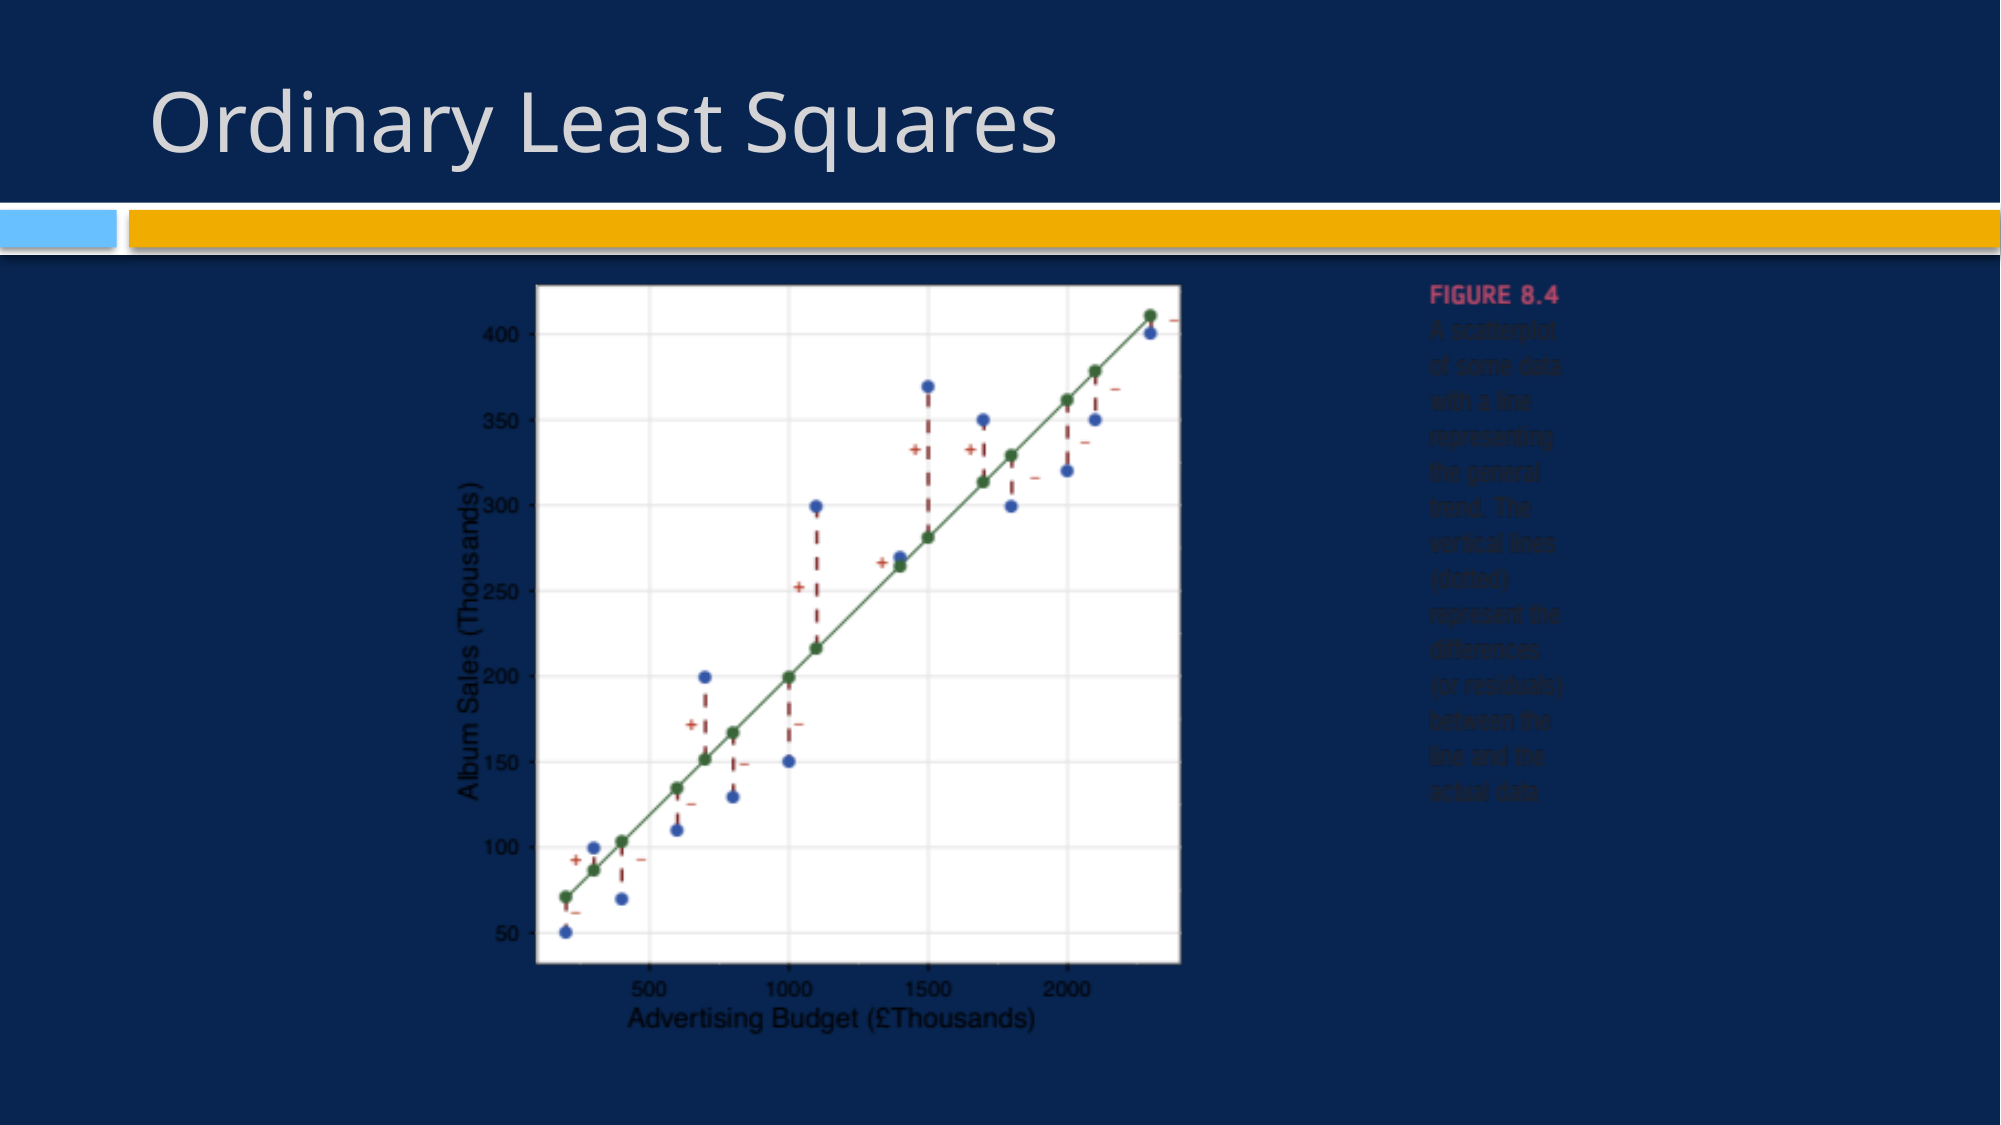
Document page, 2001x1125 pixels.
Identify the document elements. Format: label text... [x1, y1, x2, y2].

picture [443, 267, 1573, 1044]
title Ordinary Least Squares [133, 37, 1918, 201]
